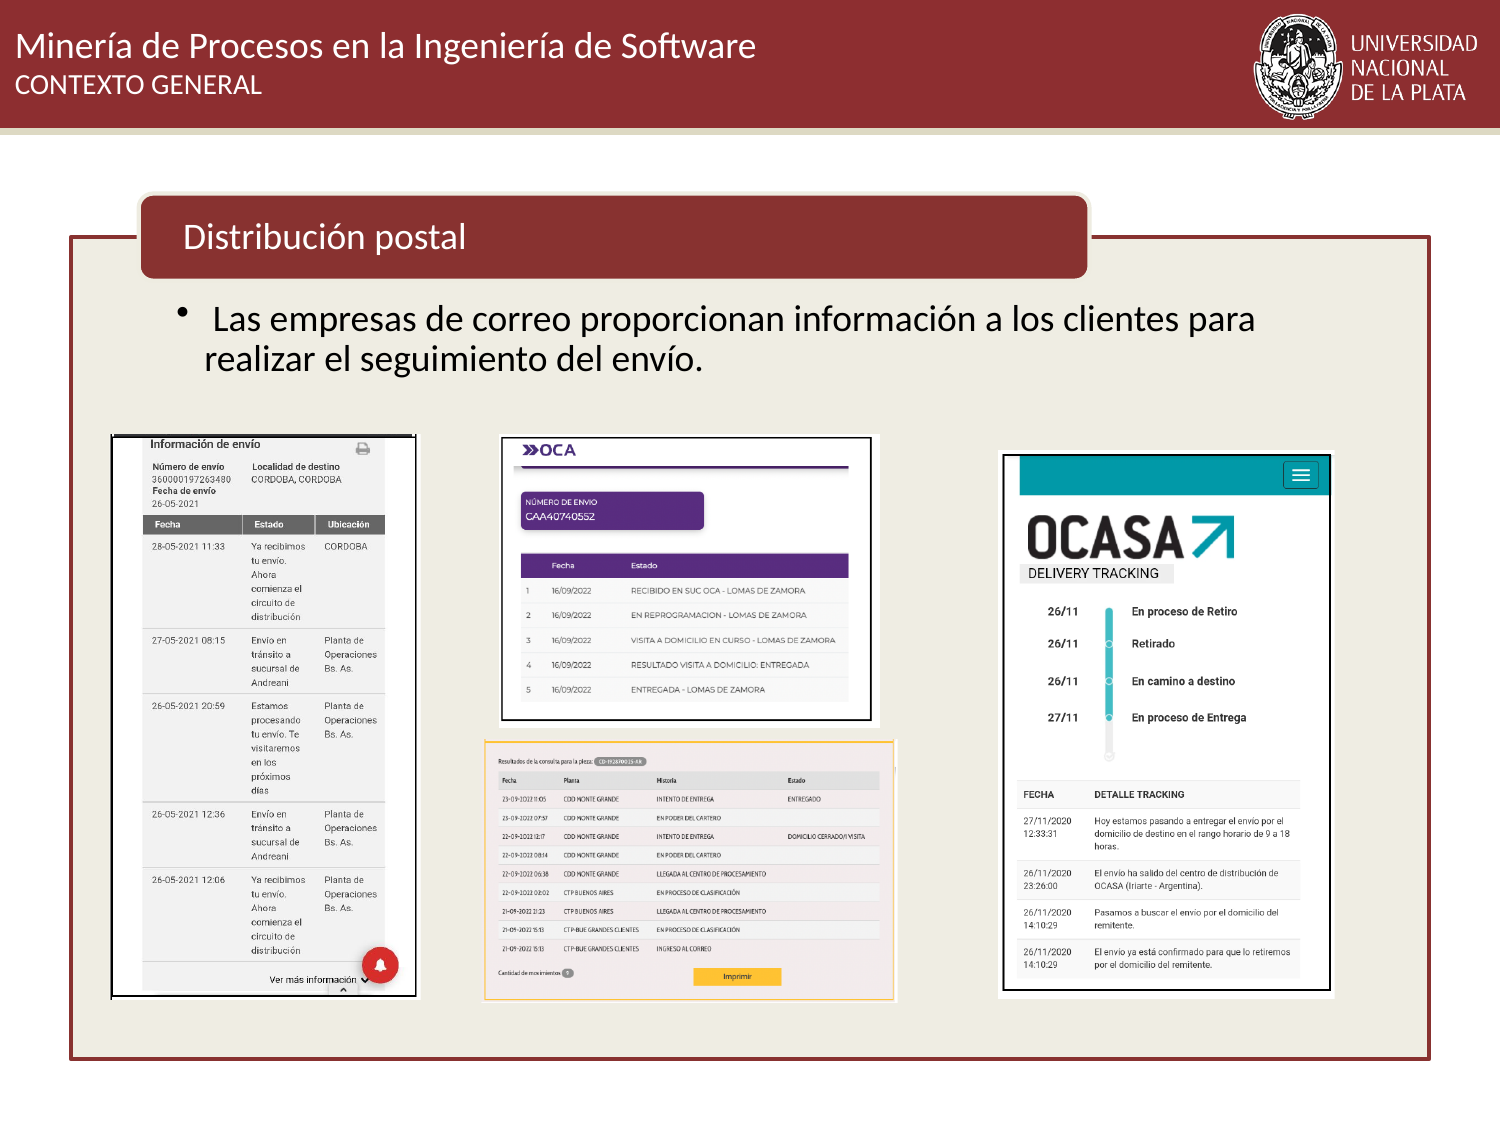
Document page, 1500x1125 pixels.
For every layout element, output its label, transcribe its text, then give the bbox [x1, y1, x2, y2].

picture [109, 434, 421, 1000]
text_box Minería de Procesos en la Ingeniería de Software CONTEXTO GENERAL [0, 0, 1500, 128]
picture [498, 434, 881, 729]
text_box [0, 128, 1238, 133]
picture [481, 739, 898, 1003]
picture [997, 434, 1335, 999]
picture [1239, 6, 1477, 126]
text_box [1478, 128, 1500, 133]
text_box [70, 189, 1430, 1064]
